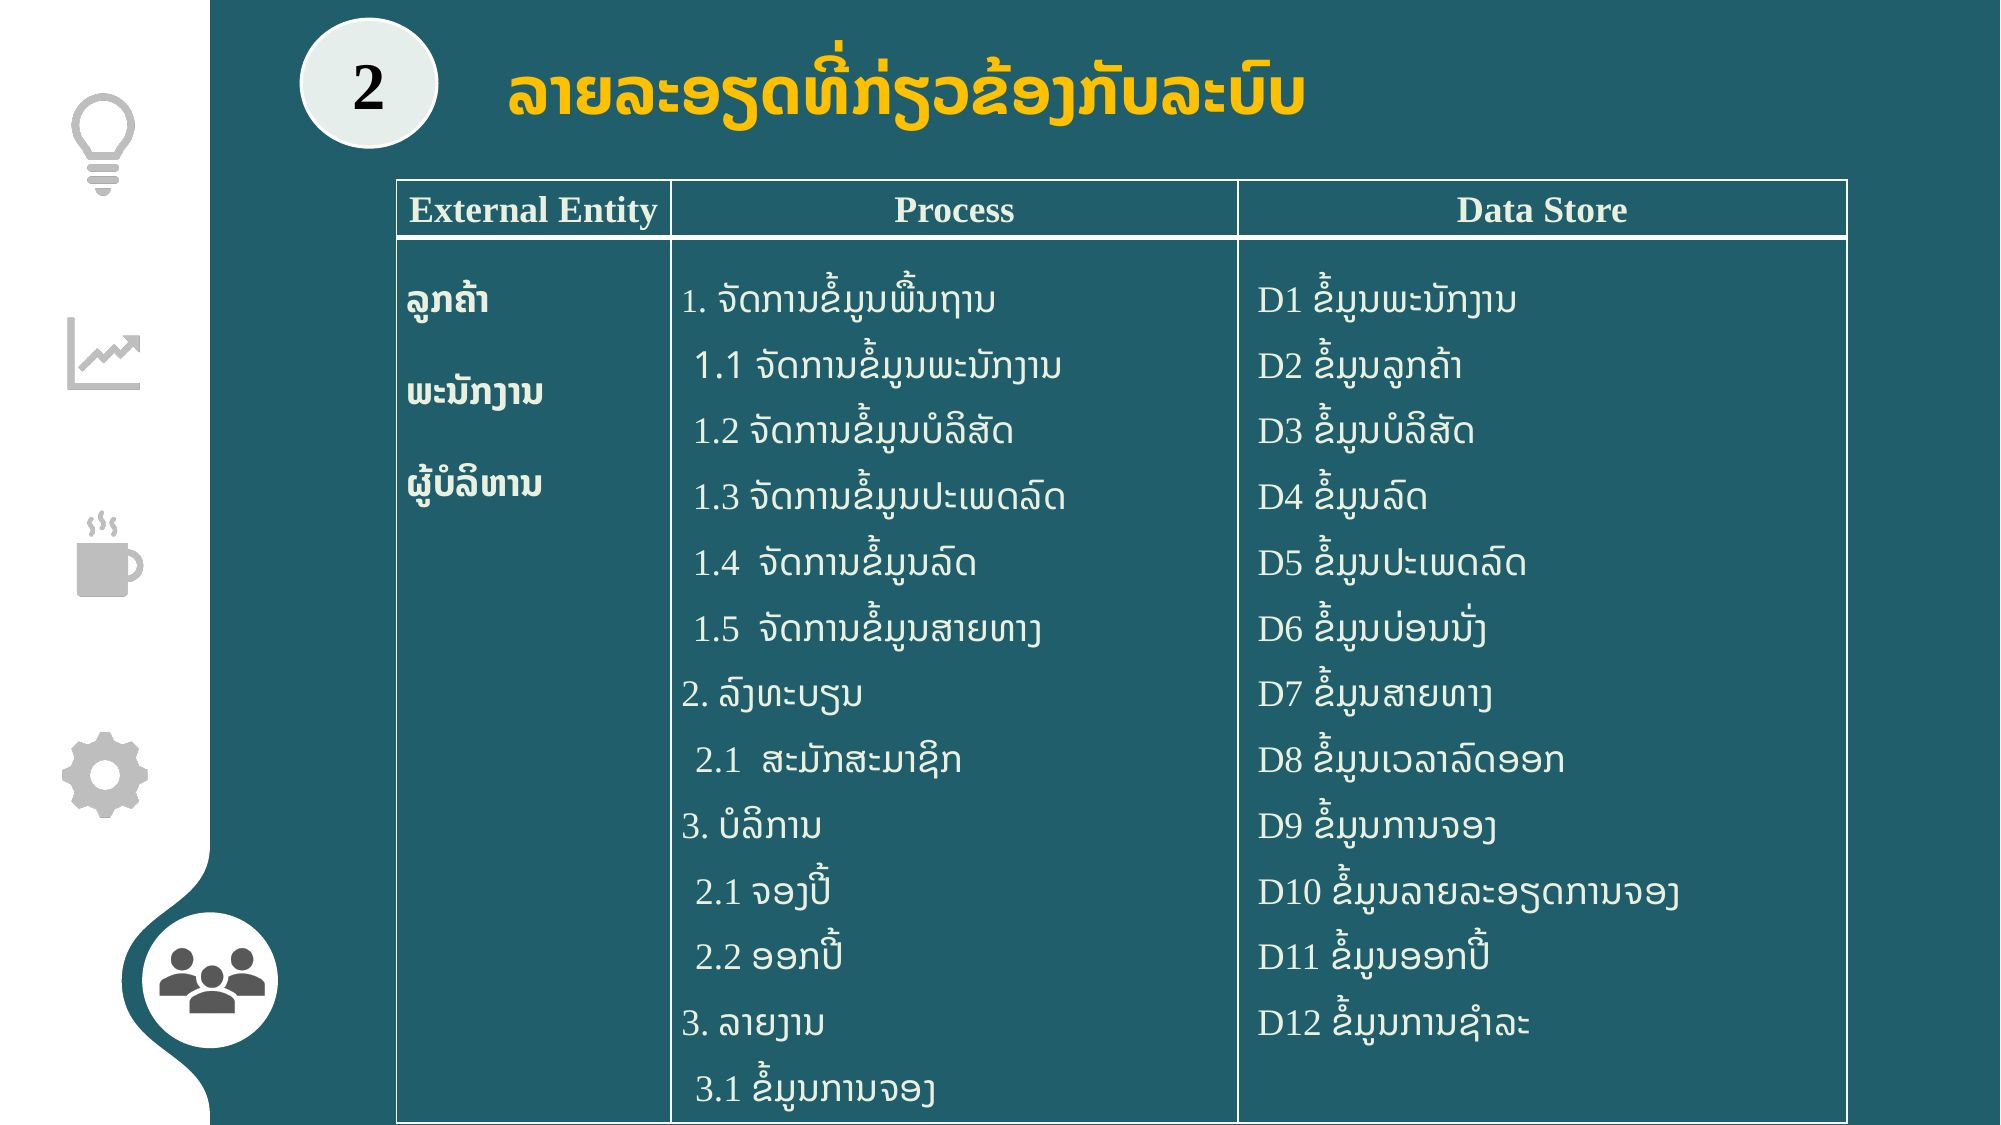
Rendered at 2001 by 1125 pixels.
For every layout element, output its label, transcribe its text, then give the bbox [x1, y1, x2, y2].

table_cell 1. ຈັດການຂໍ້ມູນພື້ນຖານ 1.1 ຈັດການຂໍ້ມູນພະນັກງານ 1.2 ຈັດການຂໍ້ມູນບໍລິສັດ 1.3 ຈັດການຂໍ້ມູນປະເພດລົດ 1.4 ຈັດການຂໍ້ມູນລົດ 1.5 ຈັດການຂໍ້ມູນສາຍທາງ 2. ລົງທະບຽນ 2.1 ສະມັກສະມາຊິກ 3. ບໍລິການ 2.1 ຈອງປີ້ 2.2 ອອກປີ້ 3. ລາຍງານ 3.1 ຂໍ້ມູນການຈອງ 3.2 ຂໍ້ມູນພະນັກງານ 3.3 ຂໍ້ມູນສາຍທາງ 3.4 ຂໍ້ມູນລົດ [672, 240, 1237, 1122]
picture [58, 502, 162, 605]
picture [45, 86, 162, 203]
table_cell D1 ຂໍ້ມູນພະນັກງານ D2 ຂໍ້ມູນລູກຄ້າ D3 ຂໍ້ມູນບໍລິສັດ D4 ຂໍ້ມູນລົດ D5 ຂໍ້ມູນປະເພດລົດ D6 ຂໍ້ມູນບ່ອນນັ່ງ D7 ຂໍ້ມູນສາຍທາງ D8 ຂໍ້ມູນເວລາລົດອອກ D9 ຂໍ້ມູນການຈອງ D10 ຂໍ້ມູນລາຍລະອຽດການຈອງ D11 ຂໍ້ມູນອອກປີ້ D12 ຂໍ້ມູນການຊຳລະ [1239, 240, 1846, 1122]
table_header Data Store [1239, 181, 1846, 235]
text_box [0, 0, 211, 1125]
picture [45, 715, 165, 835]
table_cell ລູກຄ້າ ພະນັກງານ ຜູ້ບໍລິຫານ [397, 240, 670, 1122]
text_box 2 [299, 17, 439, 149]
picture [52, 303, 154, 405]
table_header External Entity [397, 181, 670, 235]
picture [45, 920, 165, 1040]
text_box ລາຍລະອຽດທີ່ກ່ຽວຂ້ອງກັບລະບົບ [412, 41, 1447, 136]
table_header Process [672, 181, 1237, 235]
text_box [141, 912, 279, 1049]
